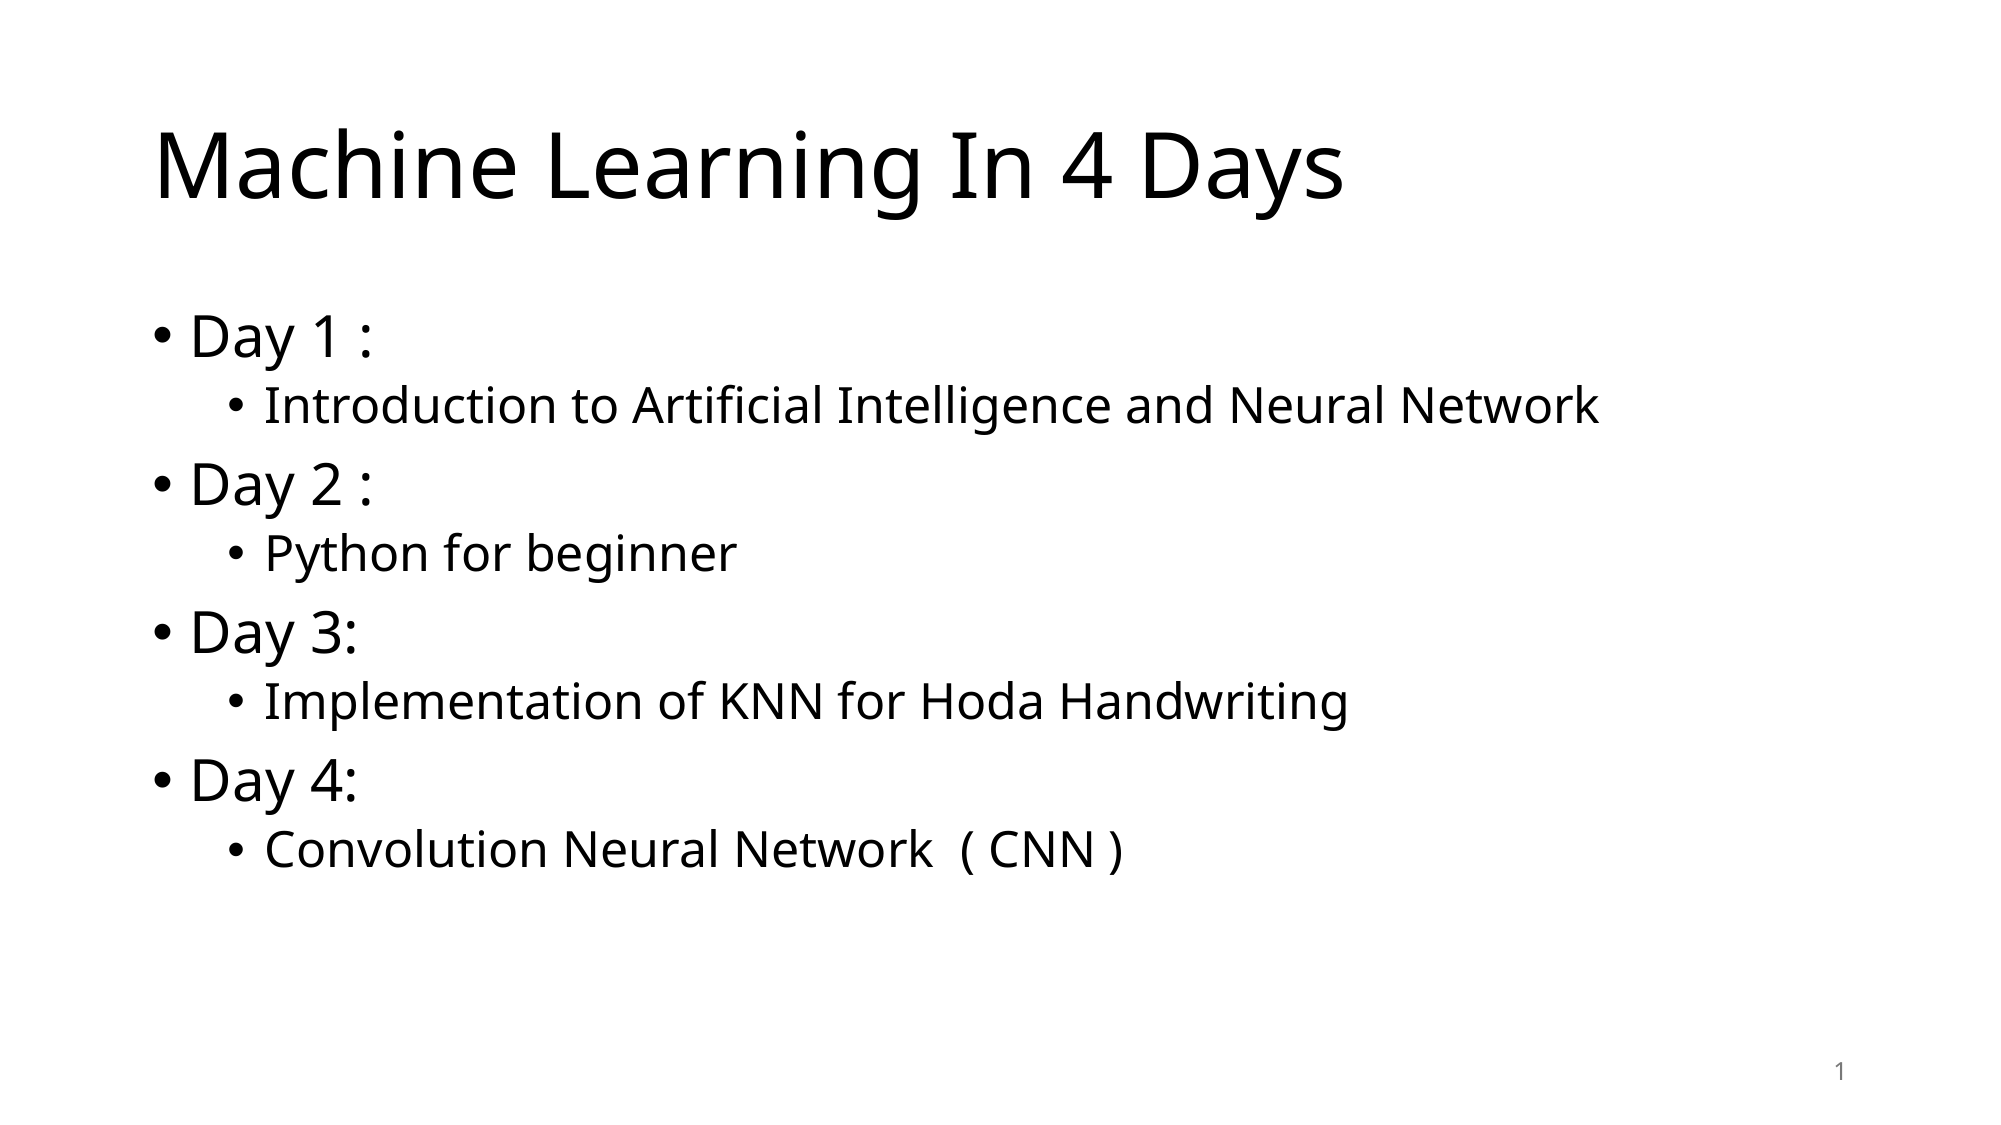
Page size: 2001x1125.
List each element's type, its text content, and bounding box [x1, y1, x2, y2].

slide_number 1 [1412, 1042, 1863, 1103]
title Machine Learning In 4 Days [137, 59, 1863, 278]
list Day 1 : Introduction to Artificial Intelligence and Neural Network Day 2 : Python for beginner Day 3: Implementation of KNN for Hoda Handwriting Day 4: Convolution Neural Network ( CNN ) [137, 299, 1863, 1014]
